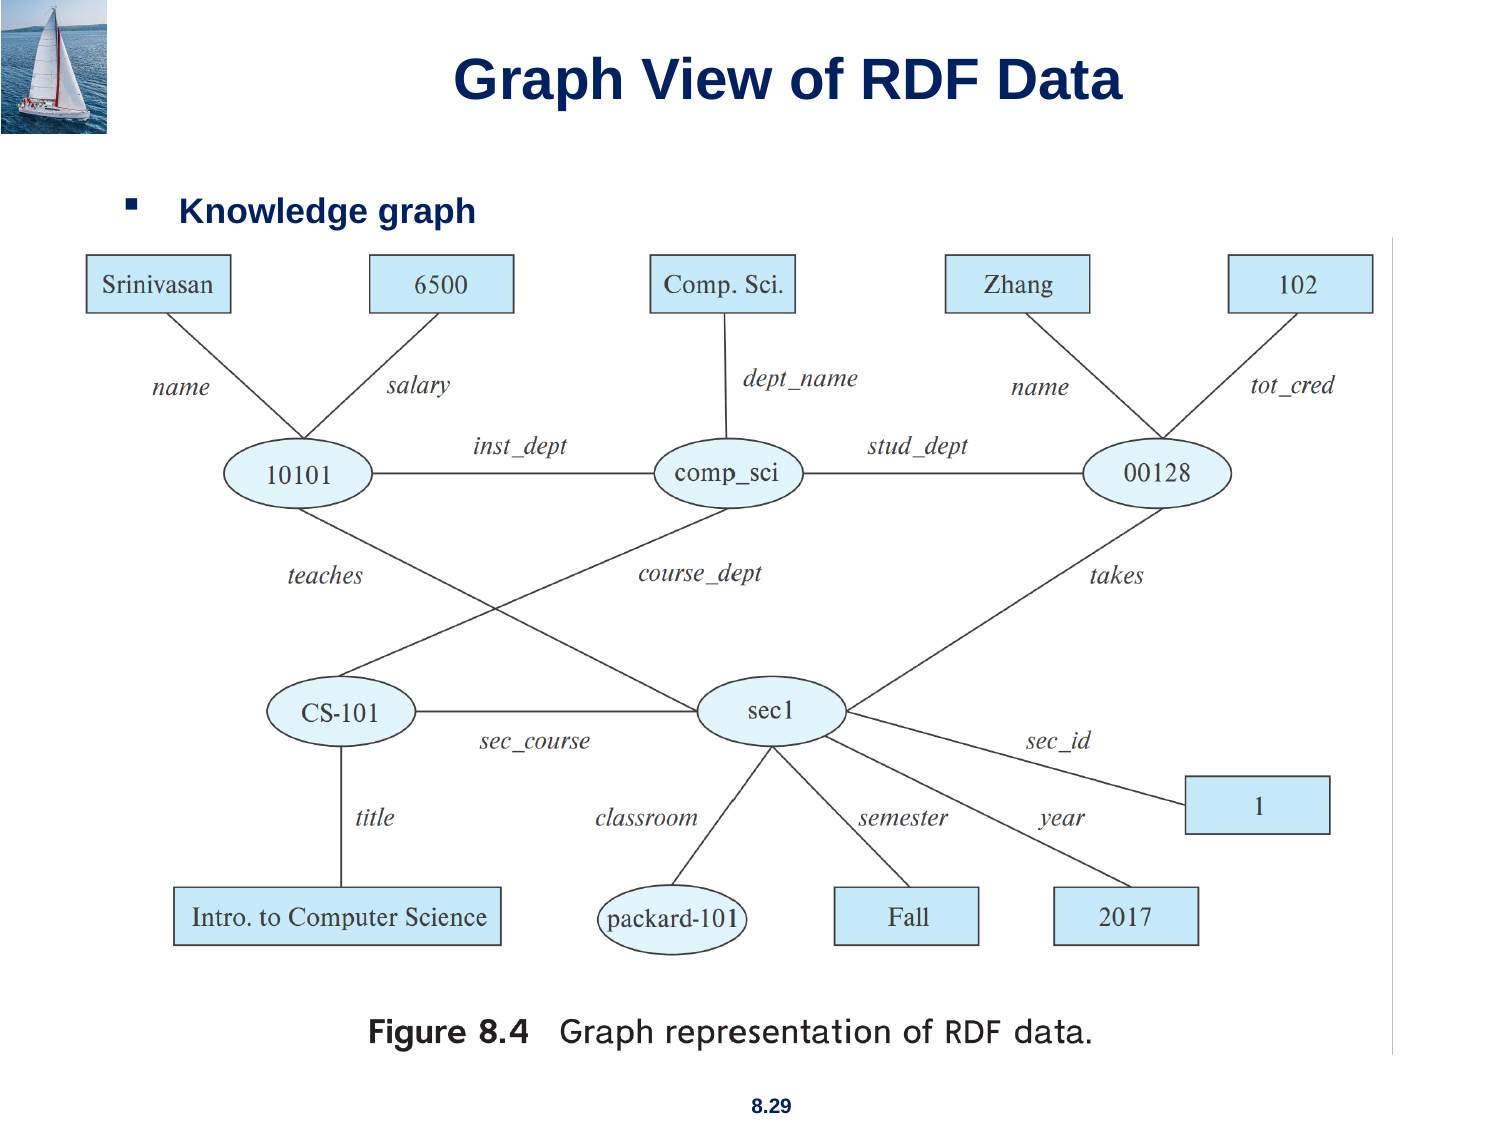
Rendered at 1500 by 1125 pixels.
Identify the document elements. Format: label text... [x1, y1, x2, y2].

title Graph View of RDF Data [125, 18, 1452, 120]
picture [66, 237, 1393, 1055]
picture [1, 0, 107, 134]
list Knowledge graph [107, 180, 1451, 281]
